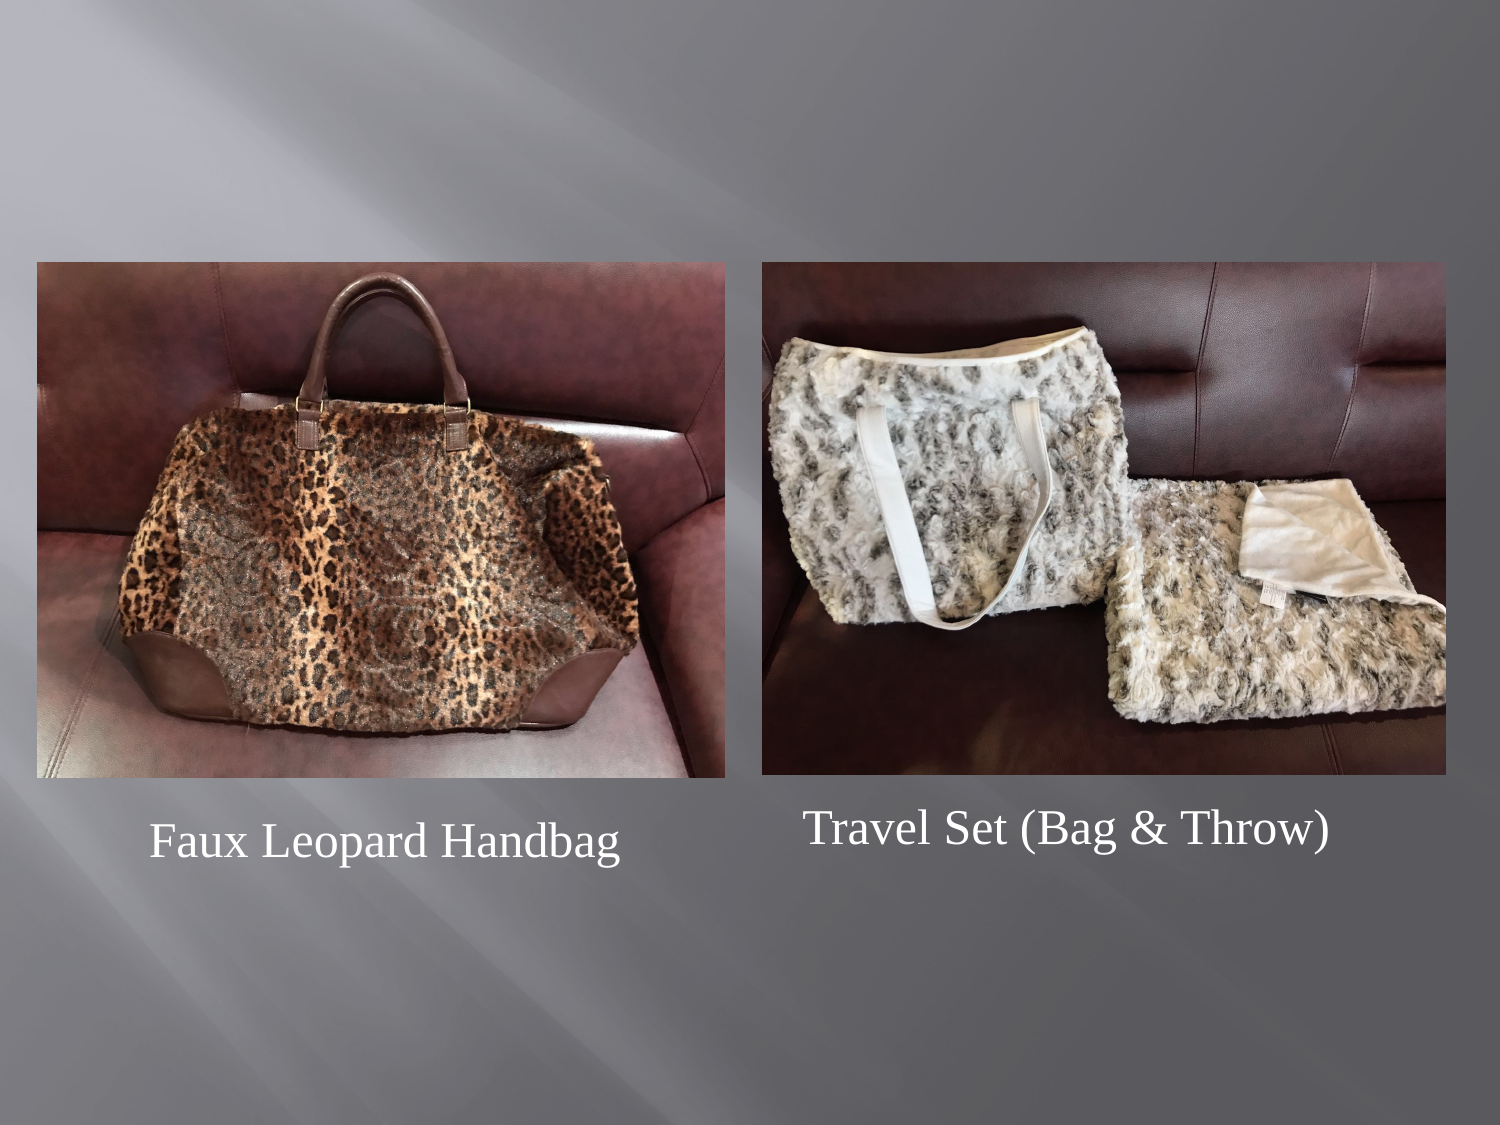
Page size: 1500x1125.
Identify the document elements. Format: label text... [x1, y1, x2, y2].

text_box Travel Set (Bag & Throw) [787, 812, 1346, 863]
picture [762, 262, 1447, 776]
text_box Faux Leopard Handbag [133, 821, 636, 875]
picture [37, 262, 726, 779]
